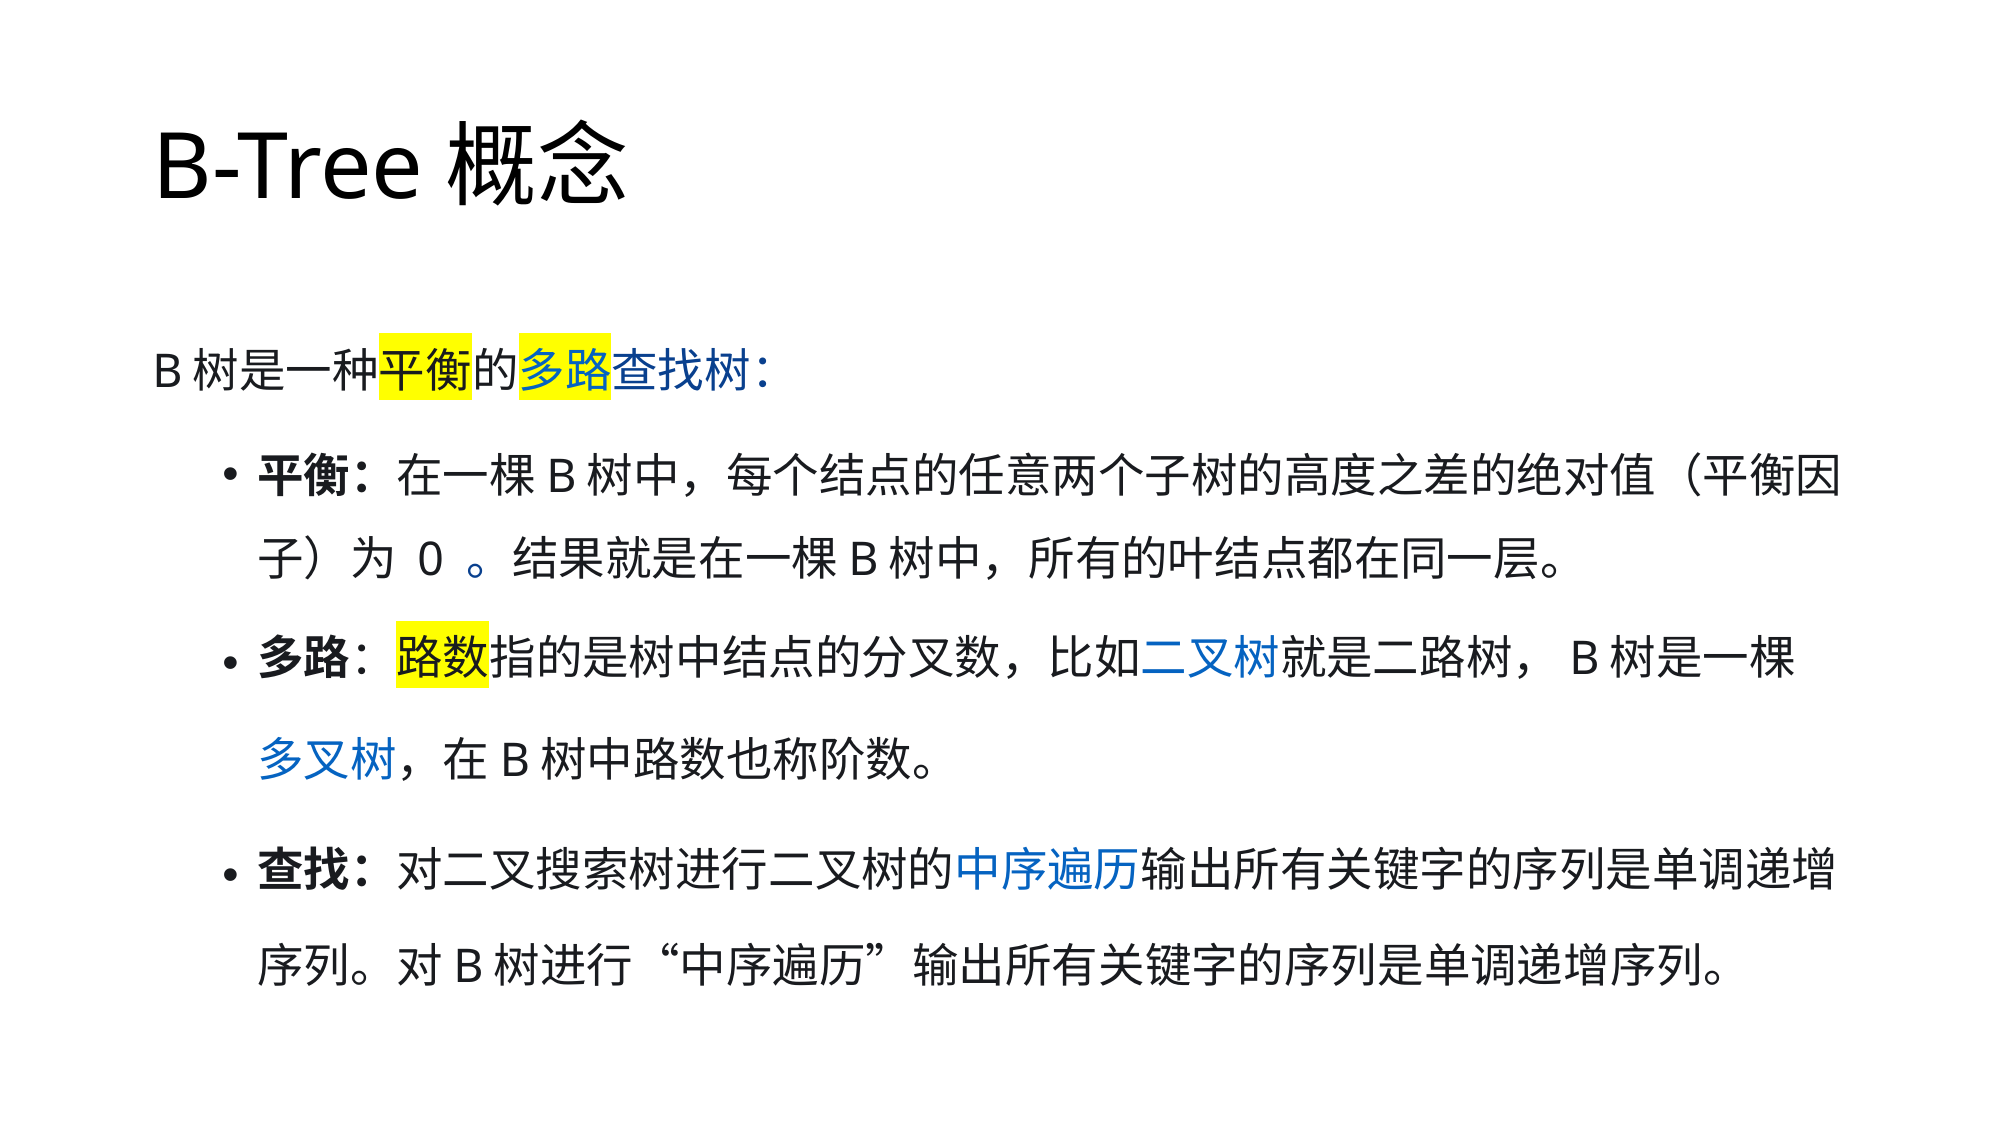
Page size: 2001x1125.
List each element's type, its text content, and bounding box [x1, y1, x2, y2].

list B树是一种平衡的多路查找树： 平衡：在一棵B树中，每个结点的任意两个子树的高度之差的绝对值（平衡因子）为 0 。结果就是在一棵B树中，所有的叶结点都在同一层。 多路：路数指的是树中结点的分叉数，比如二叉树就是二路树，B树是一棵多叉树，在B树中路数也称阶数。 查找：对二叉搜索树进行二叉树的中序遍历输出所有关键字的序列是单调递增序列。对B树进行“中序遍历”输出所有关键字的序列是单调递增序列。 [137, 299, 1863, 1014]
title B-Tree概念 [137, 59, 1863, 278]
